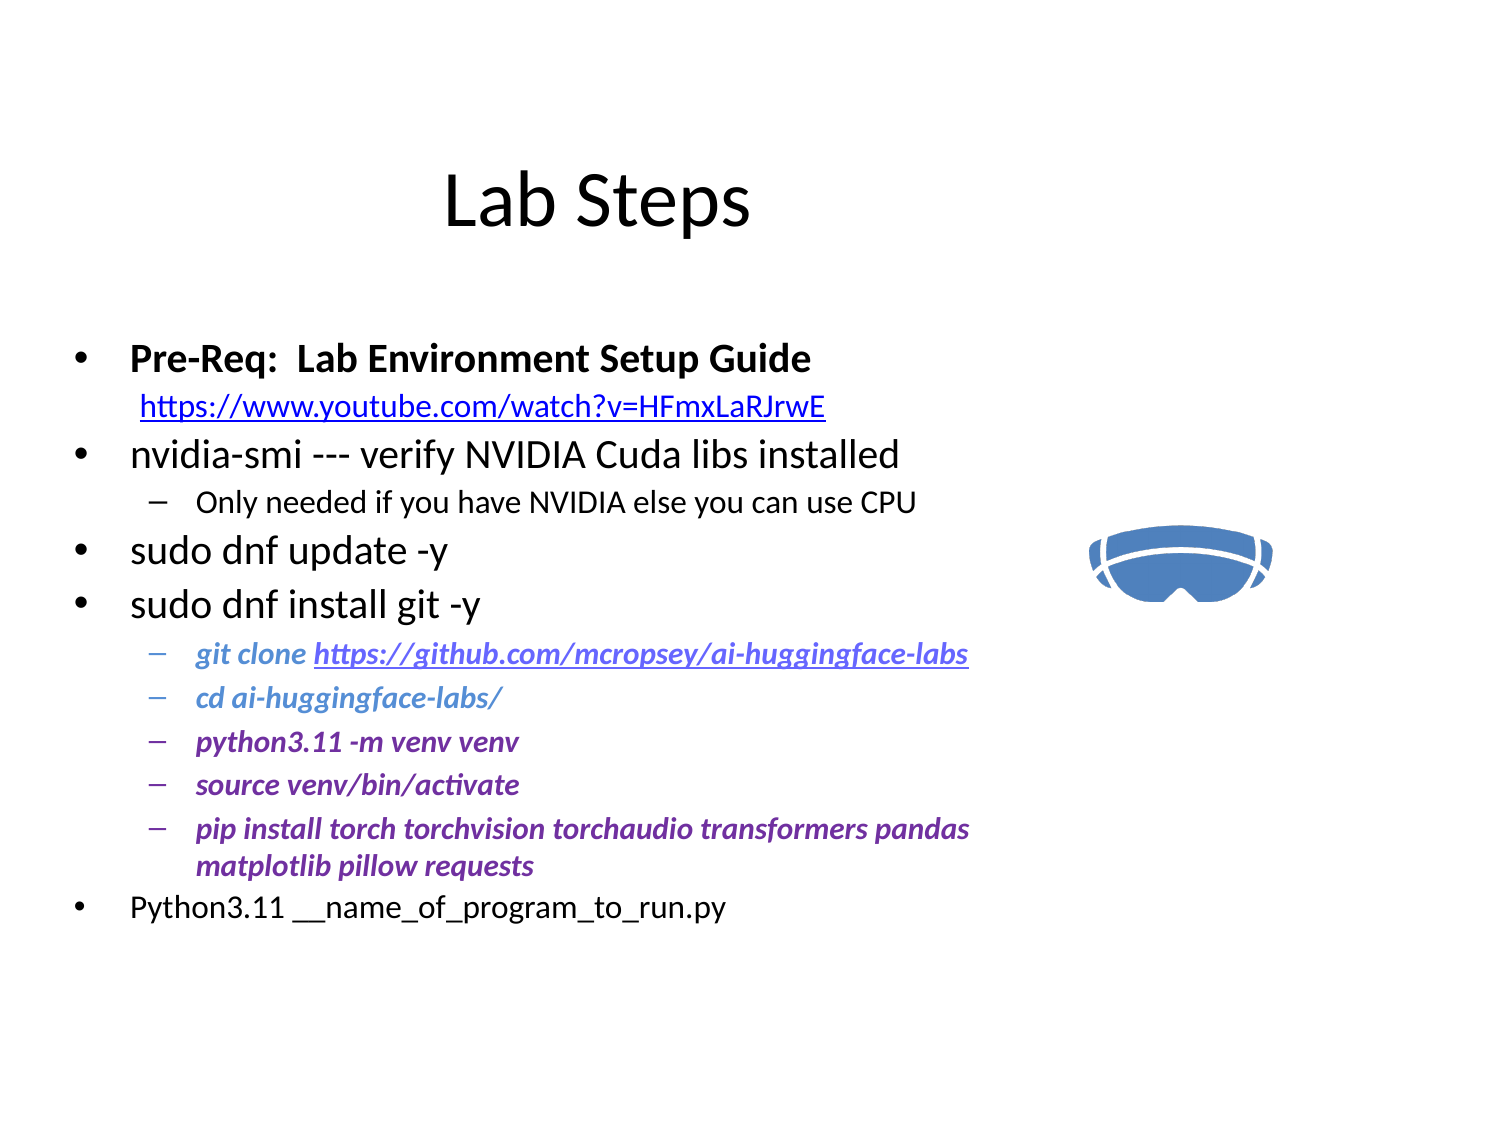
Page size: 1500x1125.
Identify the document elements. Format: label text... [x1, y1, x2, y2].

picture [1086, 469, 1275, 658]
title Lab Steps [137, 112, 1058, 275]
list Pre-Req: Lab Environment Setup Guide https://www.youtube.com/watch?v=HFmxLaRJrwE nvidia-smi --- verify NVIDIA Cuda libs installed Only needed if you have NVIDIA else you can use CPU sudo dnf update -y sudo dnf install git -y git clone https://github.com/mcropsey/ai-huggingface-labs cd ai-huggingface-labs/ python3.11 -m venv venv source venv/bin/activate pip install torch torchvision torchaudio transformers pandas matplotlib pillow requests Python3.11 __name_of_program_to_run.py [58, 275, 1087, 987]
